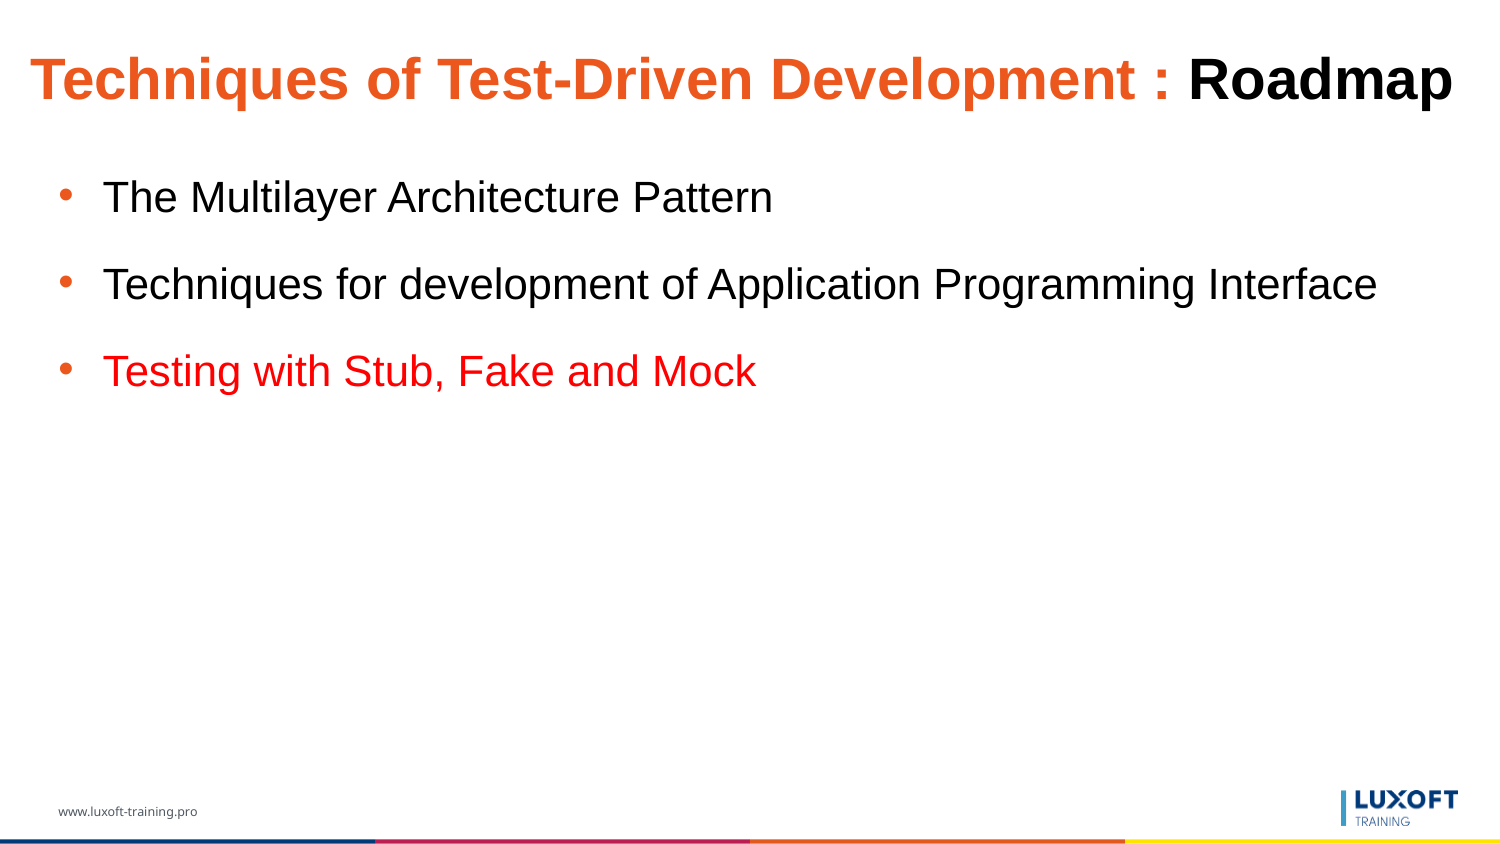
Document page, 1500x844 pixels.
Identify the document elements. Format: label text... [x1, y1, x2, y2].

title Techniques of Test-Driven Development : Roadmap [19, 44, 1487, 107]
picture [1341, 790, 1458, 826]
list The Multilayer Architecture Pattern Techniques for development of Application Programming Interface Testing with Stub, Fake and Mock [47, 147, 1457, 764]
